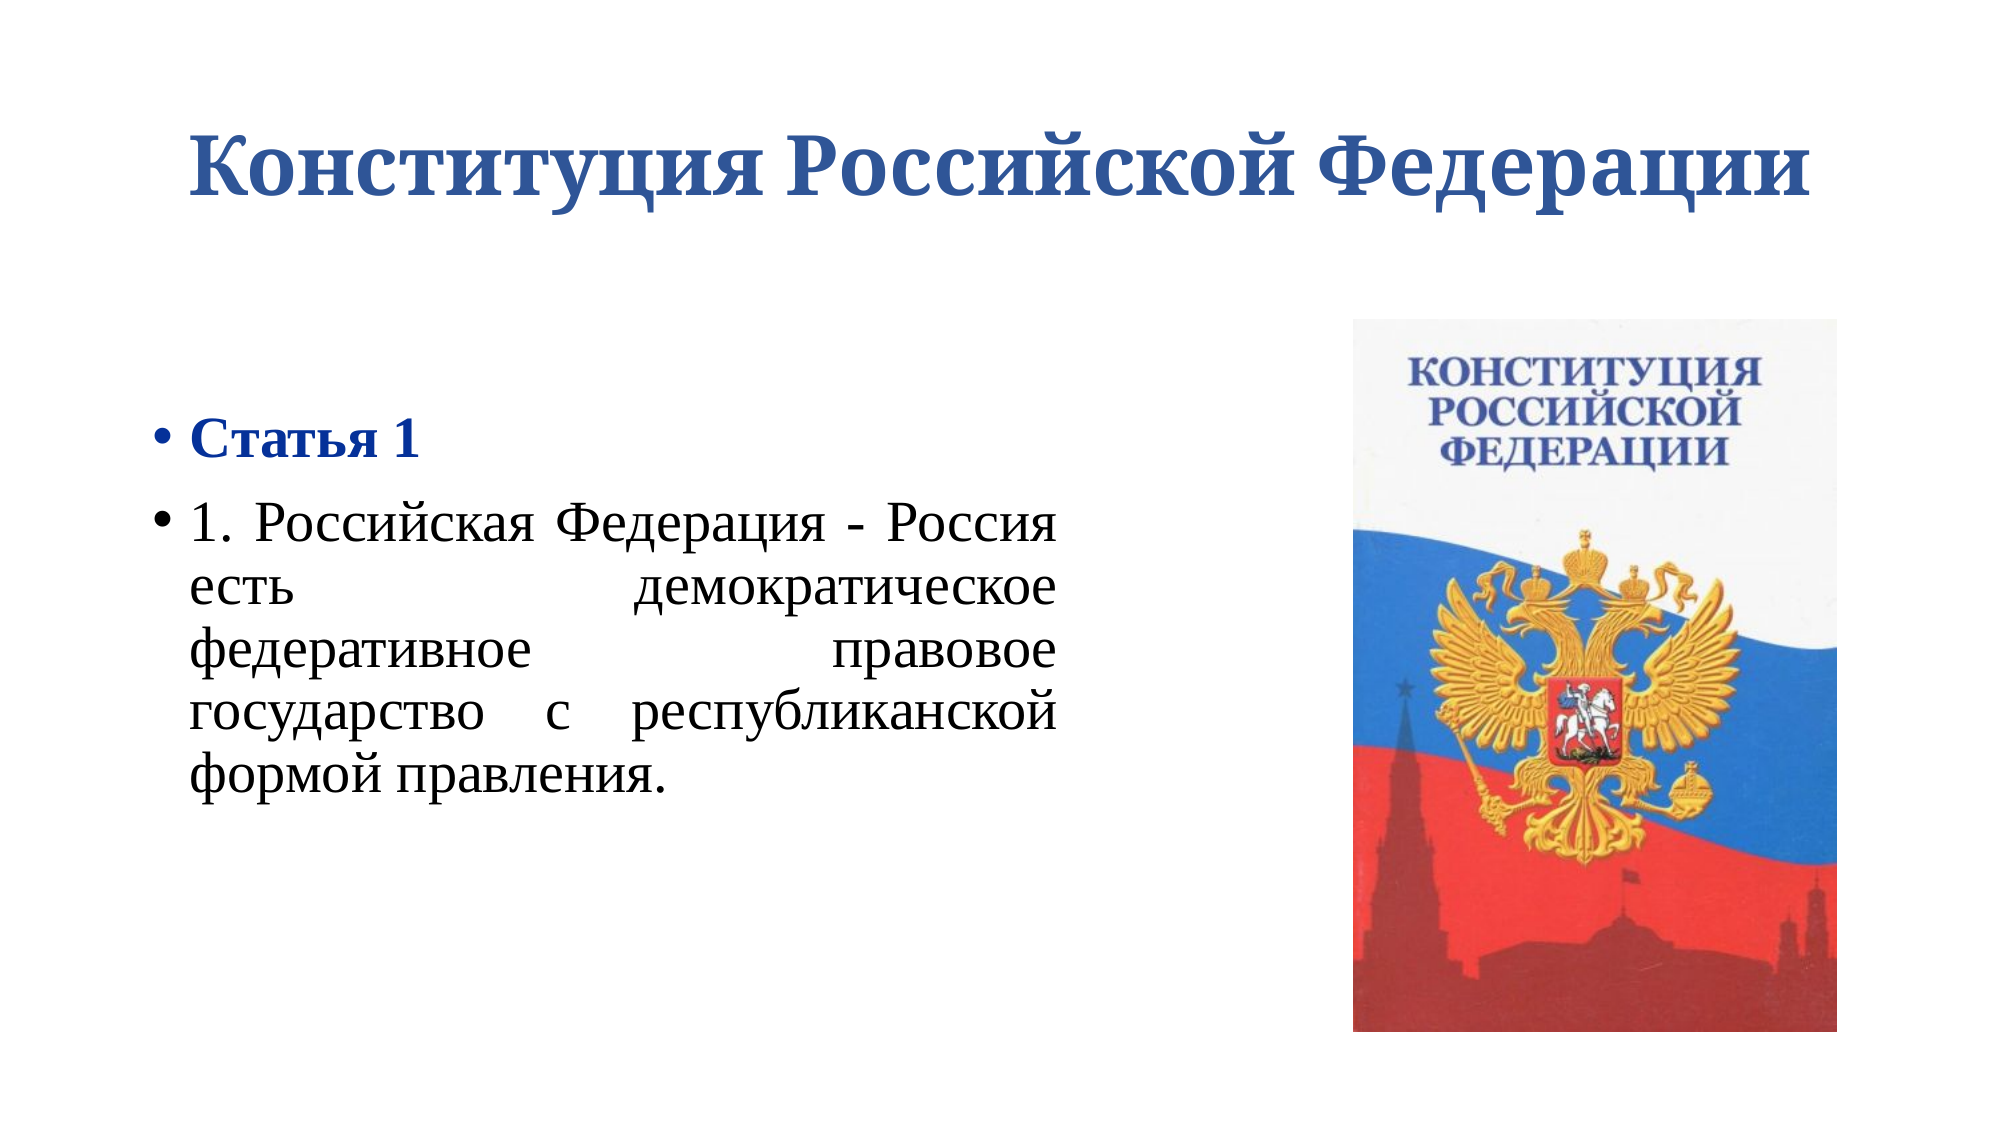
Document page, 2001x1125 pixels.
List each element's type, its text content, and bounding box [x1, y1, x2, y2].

picture [1353, 319, 1837, 1032]
title Конституция Российской Федерации [137, 59, 1863, 278]
list Статья 1 1. Российская Федерация - Россия есть демократическое федеративное правовое государство с республиканской формой правления. [137, 399, 1073, 1014]
